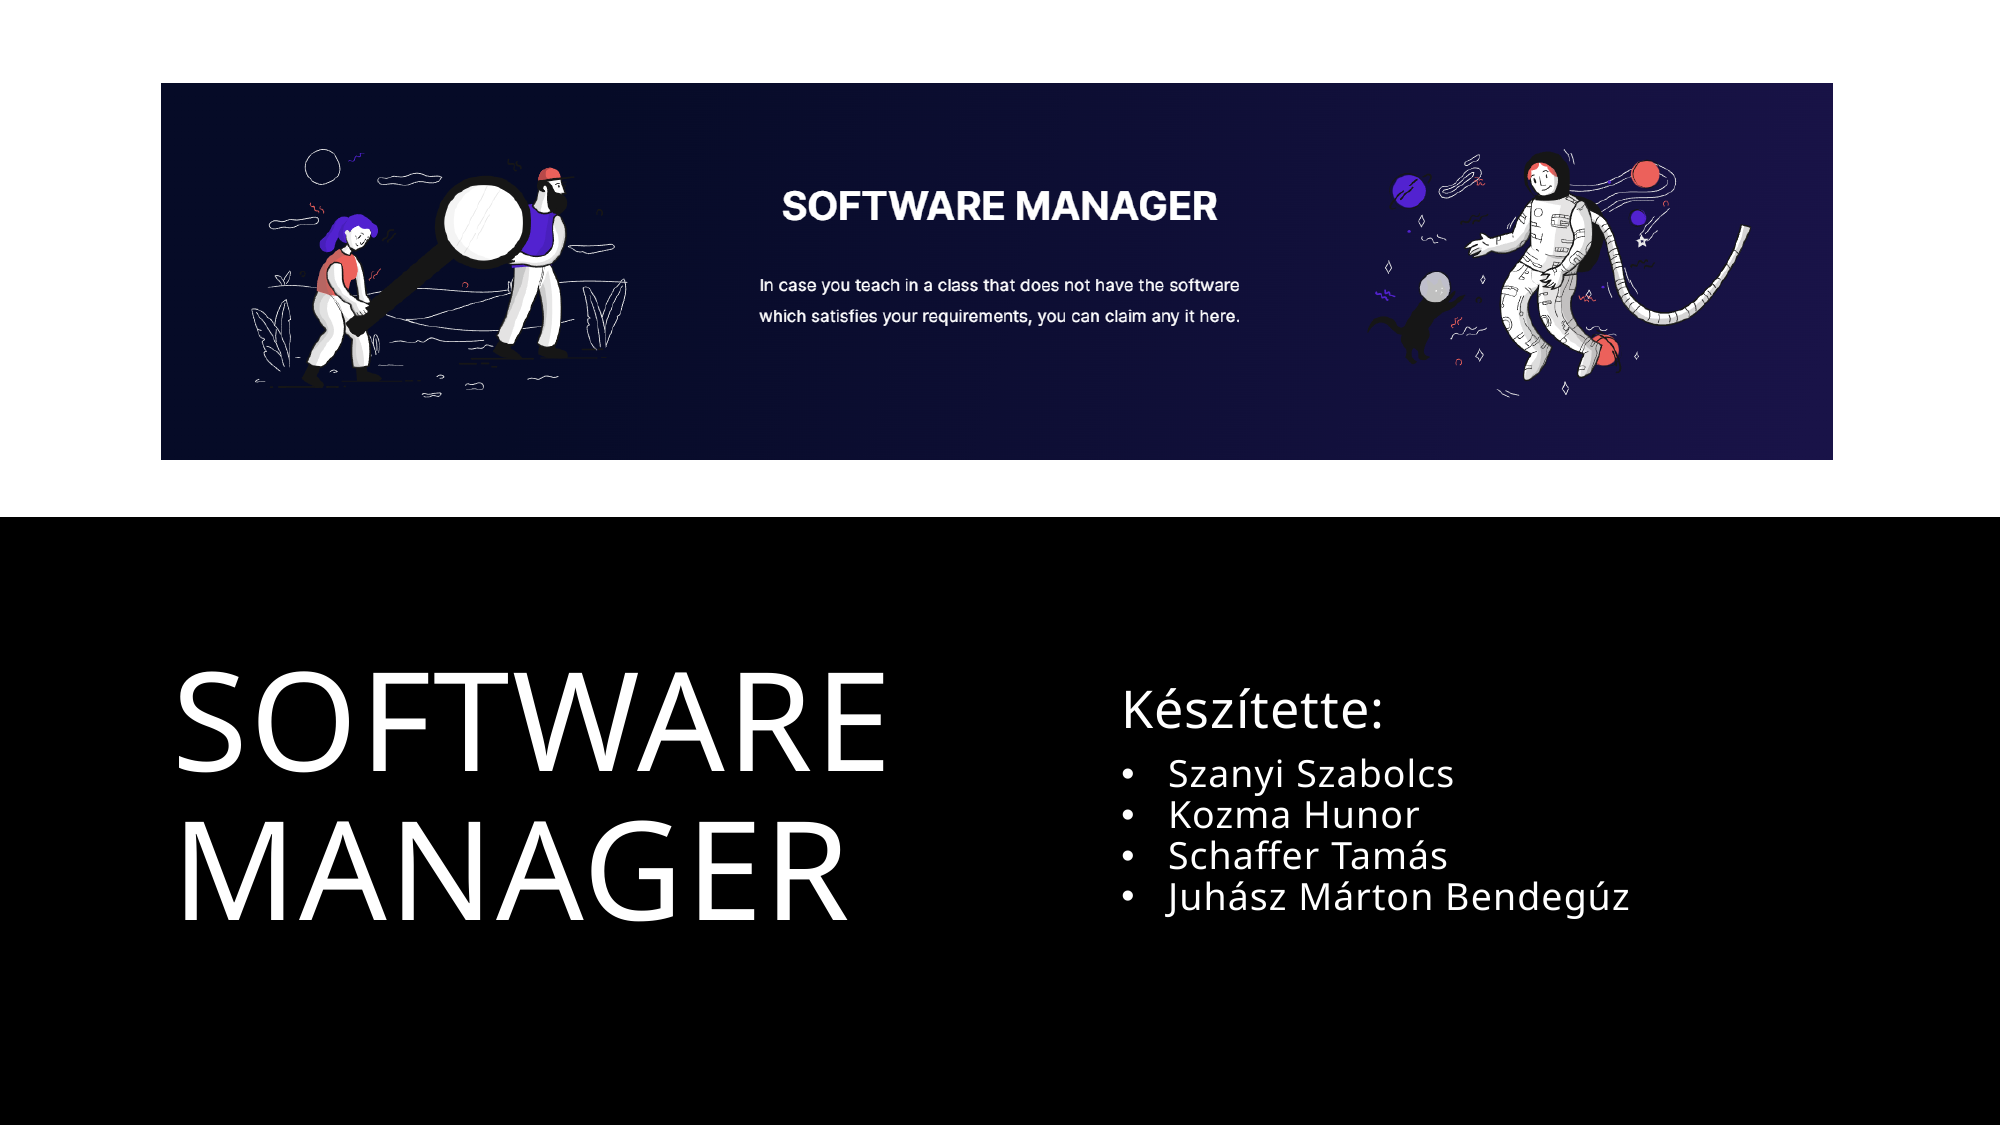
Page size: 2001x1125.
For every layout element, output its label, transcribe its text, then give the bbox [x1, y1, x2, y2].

subtitle Készítette: Szanyi Szabolcs Kozma Hunor Schaffer Tamás Juhász Márton Bendegúz [1106, 596, 1833, 1006]
text_box [0, 0, 2000, 516]
text_box [0, 516, 2000, 1125]
picture [161, 83, 1833, 460]
title Software Manager [157, 597, 999, 1006]
